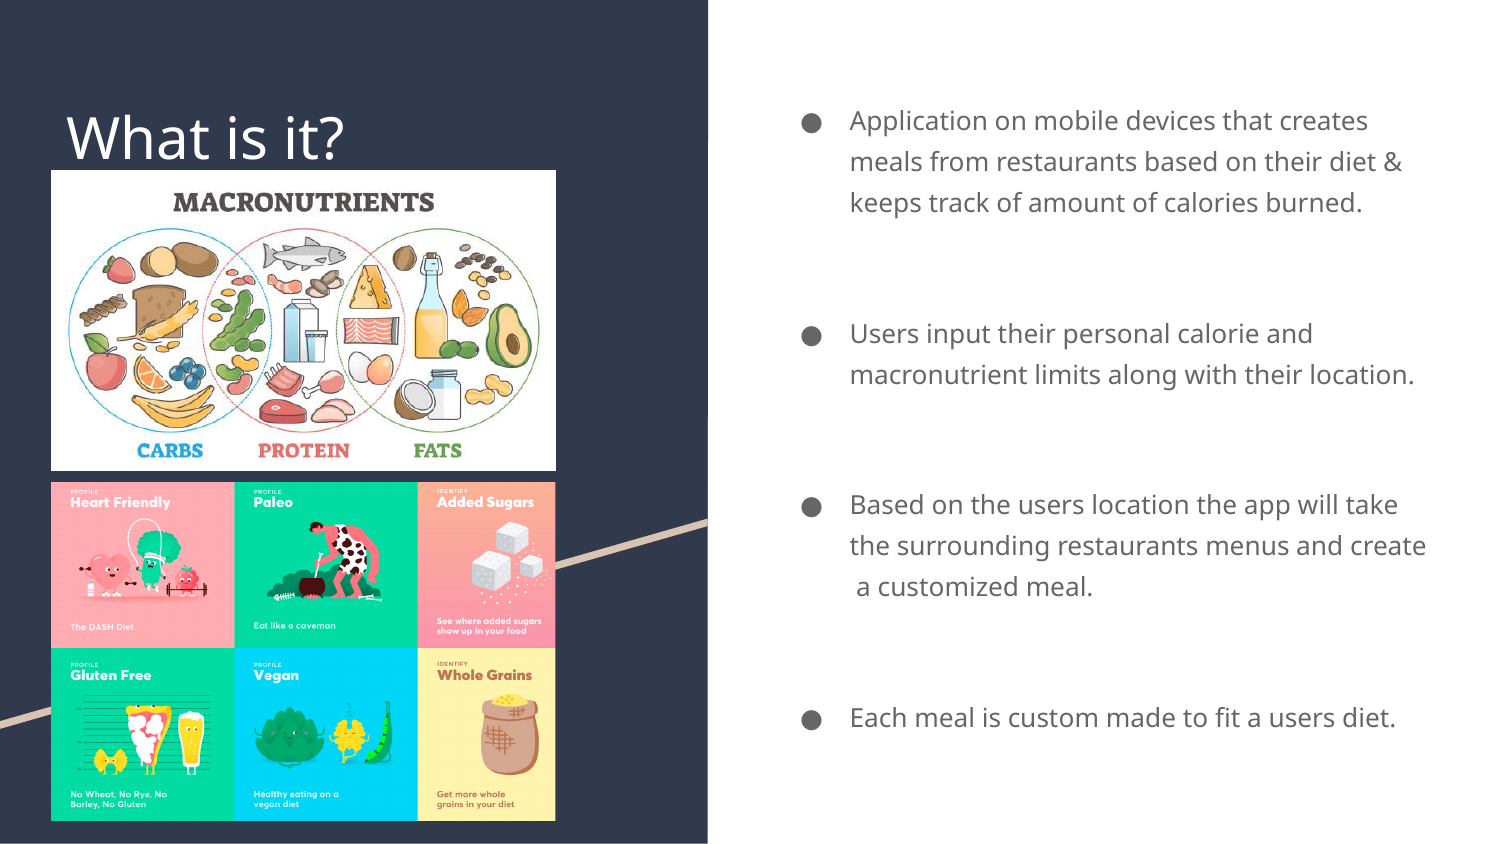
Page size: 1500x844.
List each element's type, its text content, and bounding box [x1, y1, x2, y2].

picture [50, 481, 556, 822]
list Application on mobile devices that creates meals from restaurants based on their diet & keeps track of amount of calories burned. Users input their personal calorie and macronutrient limits along with their location. Based on the users location the app will take the surrounding restaurants menus and create a customized meal. Each meal is custom made to fit a users diet. [761, 82, 1446, 755]
title What is it? [51, 82, 660, 494]
picture [50, 170, 556, 471]
